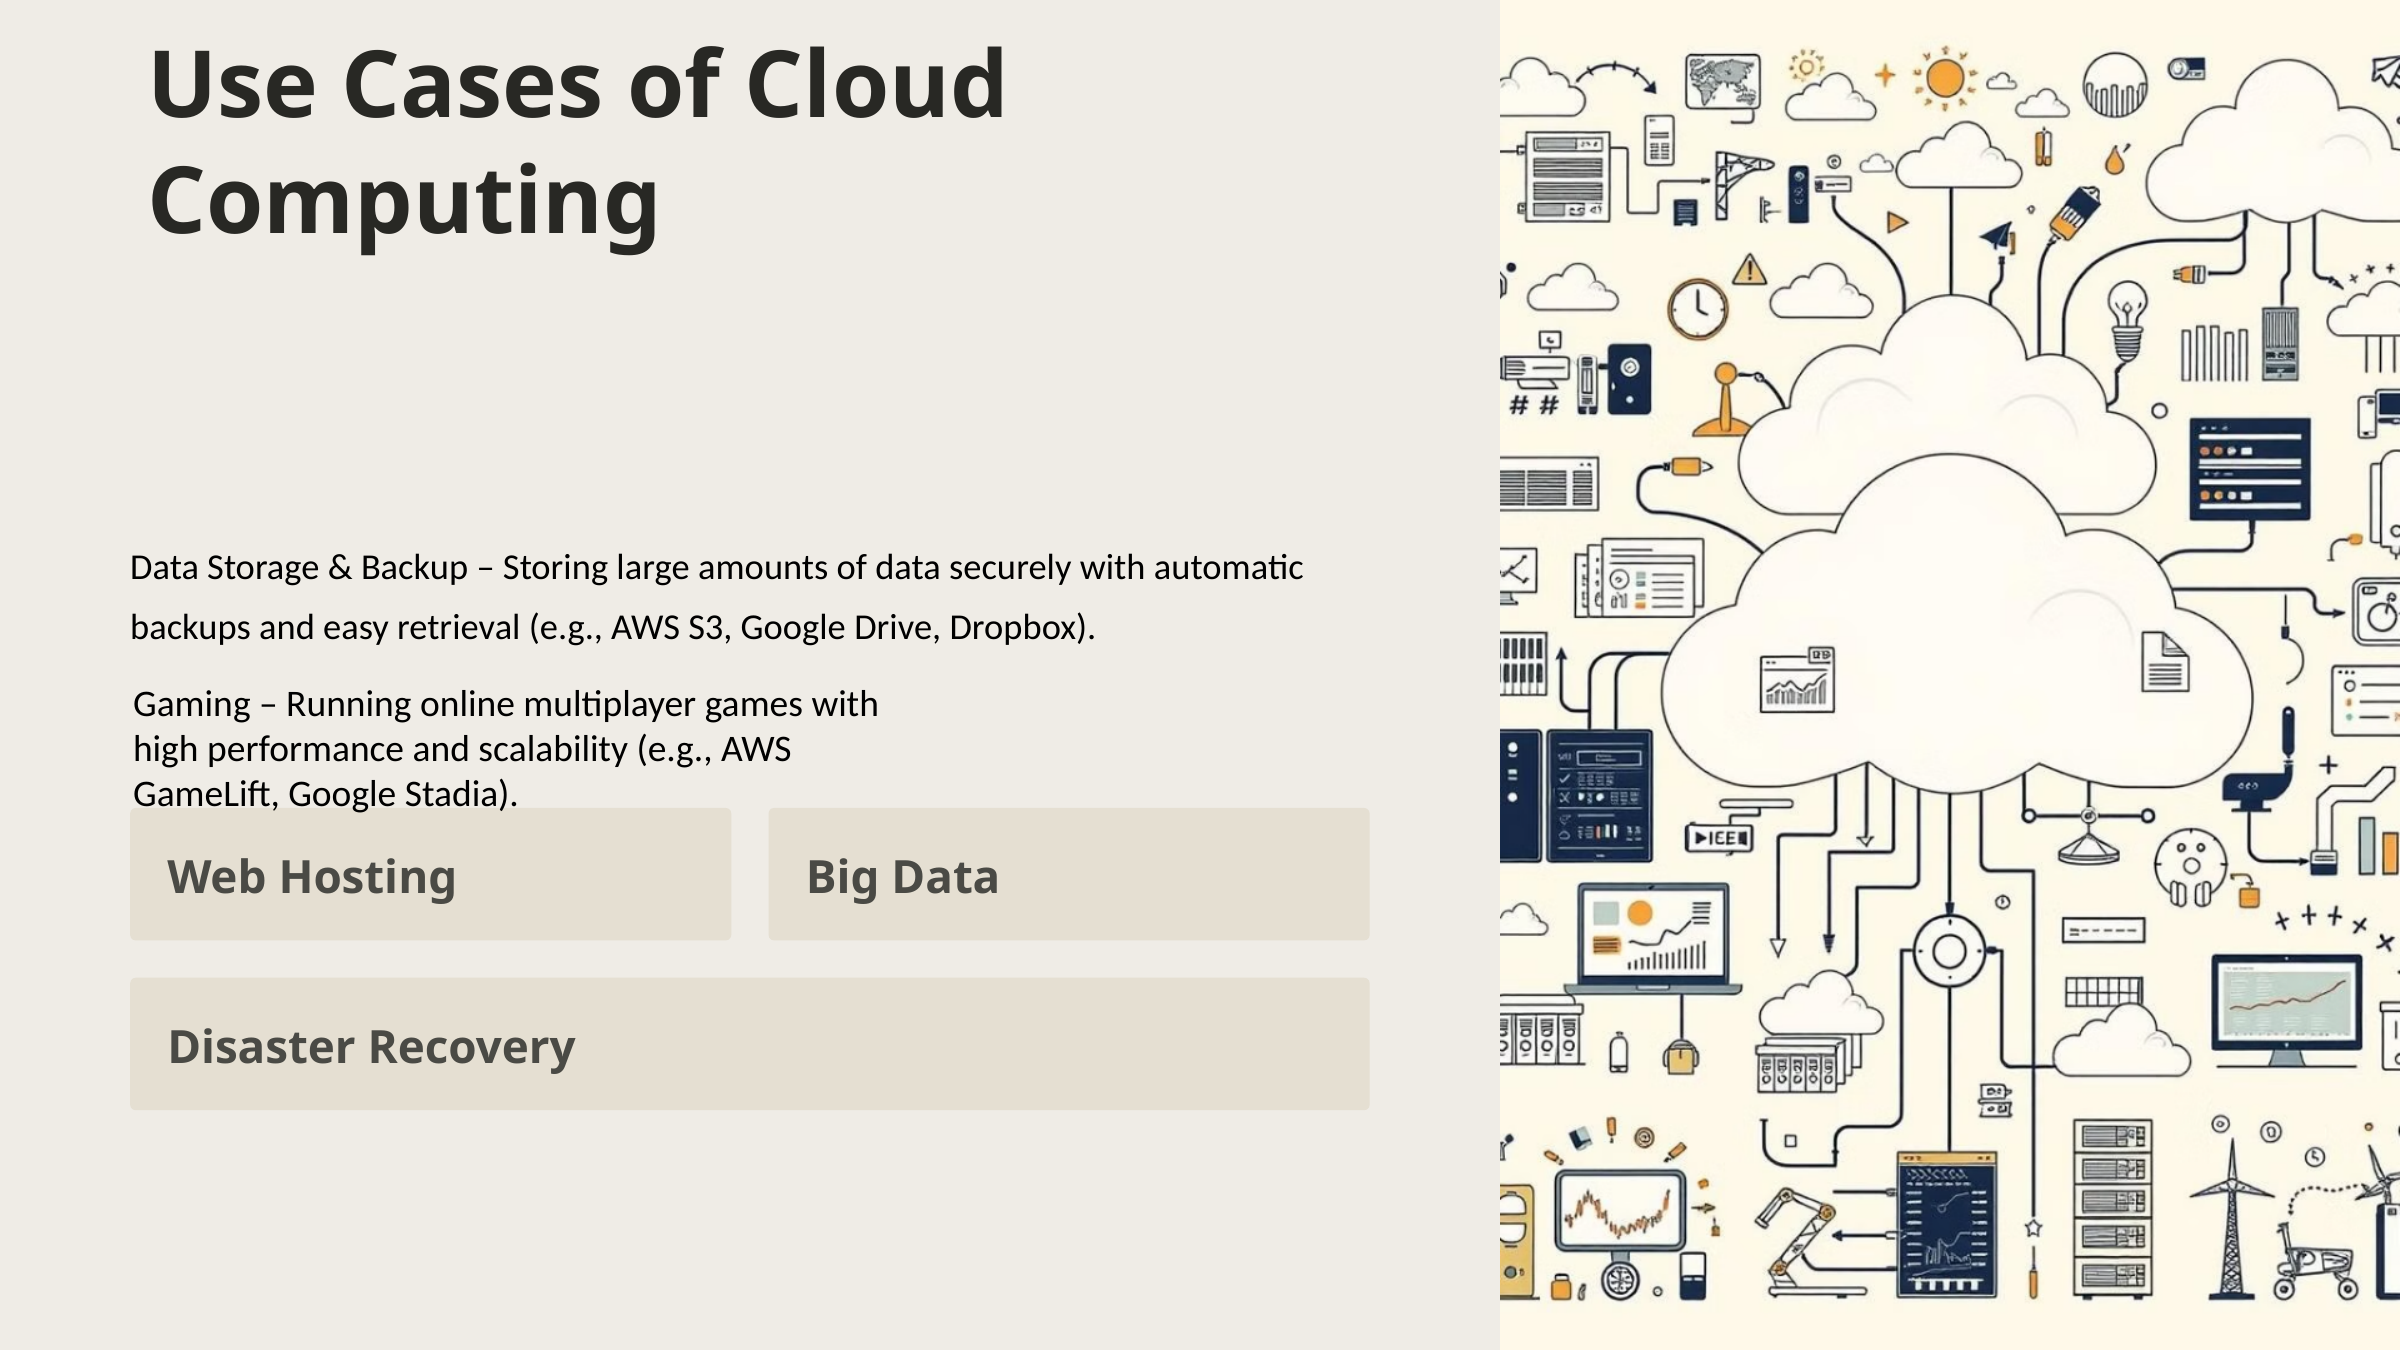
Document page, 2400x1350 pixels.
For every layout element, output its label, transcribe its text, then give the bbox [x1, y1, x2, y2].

picture [1499, 0, 2400, 1350]
text_box Gaming – Running online multiplayer games with high performance and scalability (e.g., AWS GameLift, Google Stadia). [118, 672, 919, 822]
text_box [130, 977, 1370, 1111]
text_box [130, 822, 732, 941]
text_box Data Storage & Backup – Storing large amounts of data securely with automatic backups and easy retrieval (e.g., AWS S3, Google Drive, Dropbox). [130, 527, 1370, 767]
text_box [768, 807, 1370, 941]
text_box Big Data [805, 845, 1271, 904]
text_box Disaster Recovery [167, 1014, 633, 1073]
text_box Web Hosting [167, 845, 633, 904]
text_box Use Cases of Cloud Computing [147, 20, 1387, 254]
